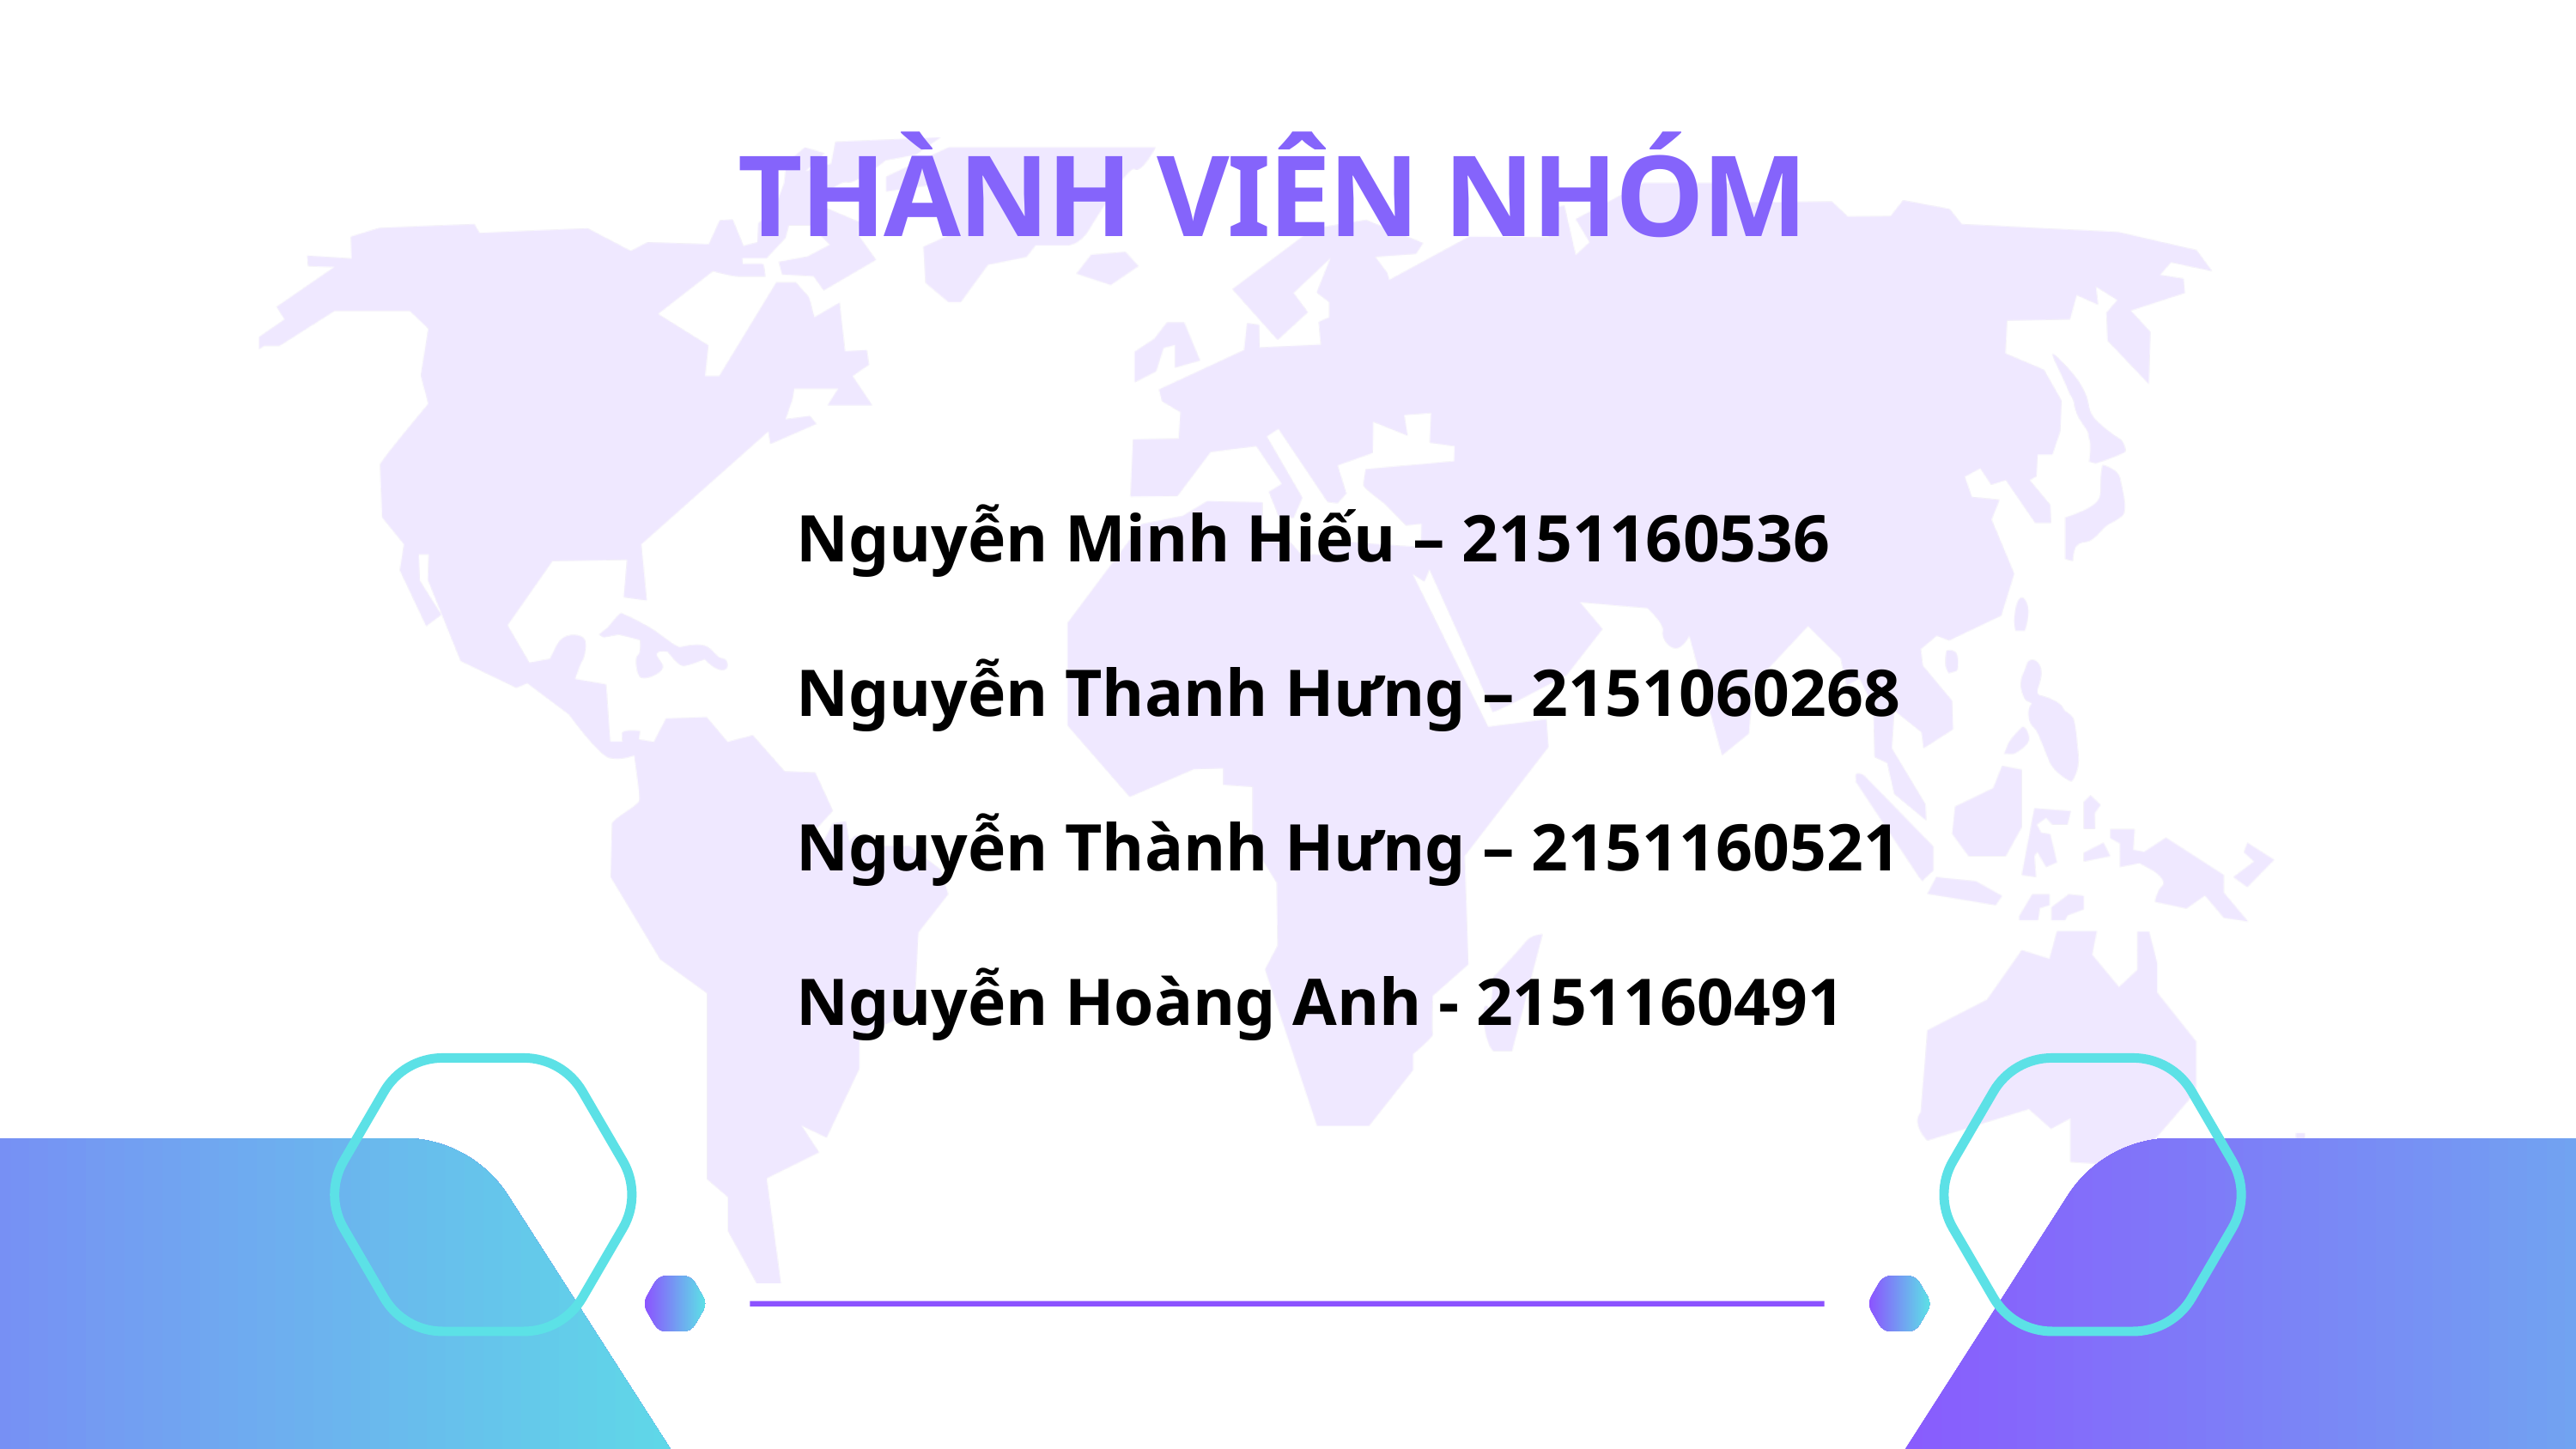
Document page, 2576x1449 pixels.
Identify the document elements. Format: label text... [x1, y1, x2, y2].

text_box THÀNH VIÊN NHÓM [671, 137, 1875, 259]
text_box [0, 1137, 782, 1449]
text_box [1794, 1137, 2576, 1449]
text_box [1933, 1058, 2252, 1332]
text_box [258, 137, 2318, 1283]
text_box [324, 1058, 643, 1332]
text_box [1867, 1276, 1932, 1332]
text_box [641, 1276, 708, 1332]
text_box Nguyễn Minh Hiếu – 2151160536 Nguyễn Thanh Hưng – 2151060268 Nguyễn Thành Hưng – 2151160521 Nguyễn Hoàng Anh - 2151160491 [644, 413, 2521, 1045]
